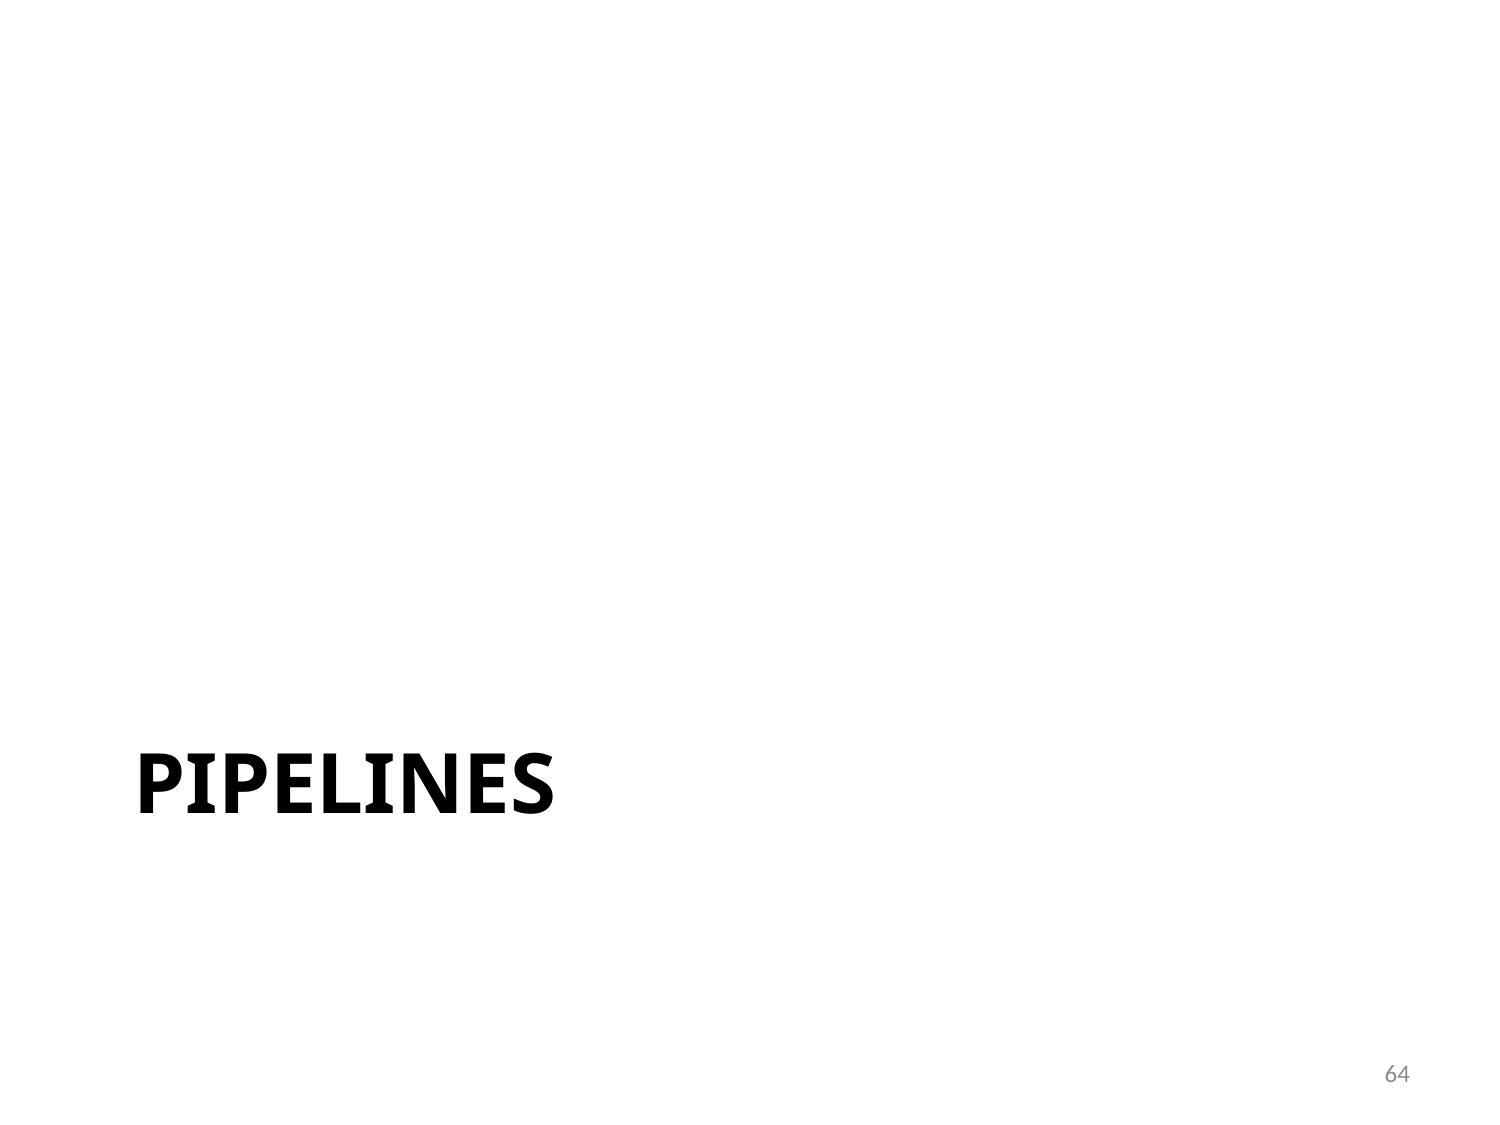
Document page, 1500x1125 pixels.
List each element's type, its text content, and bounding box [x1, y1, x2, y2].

slide_number 64 [1074, 1042, 1425, 1103]
title Pipelines [118, 722, 1394, 947]
